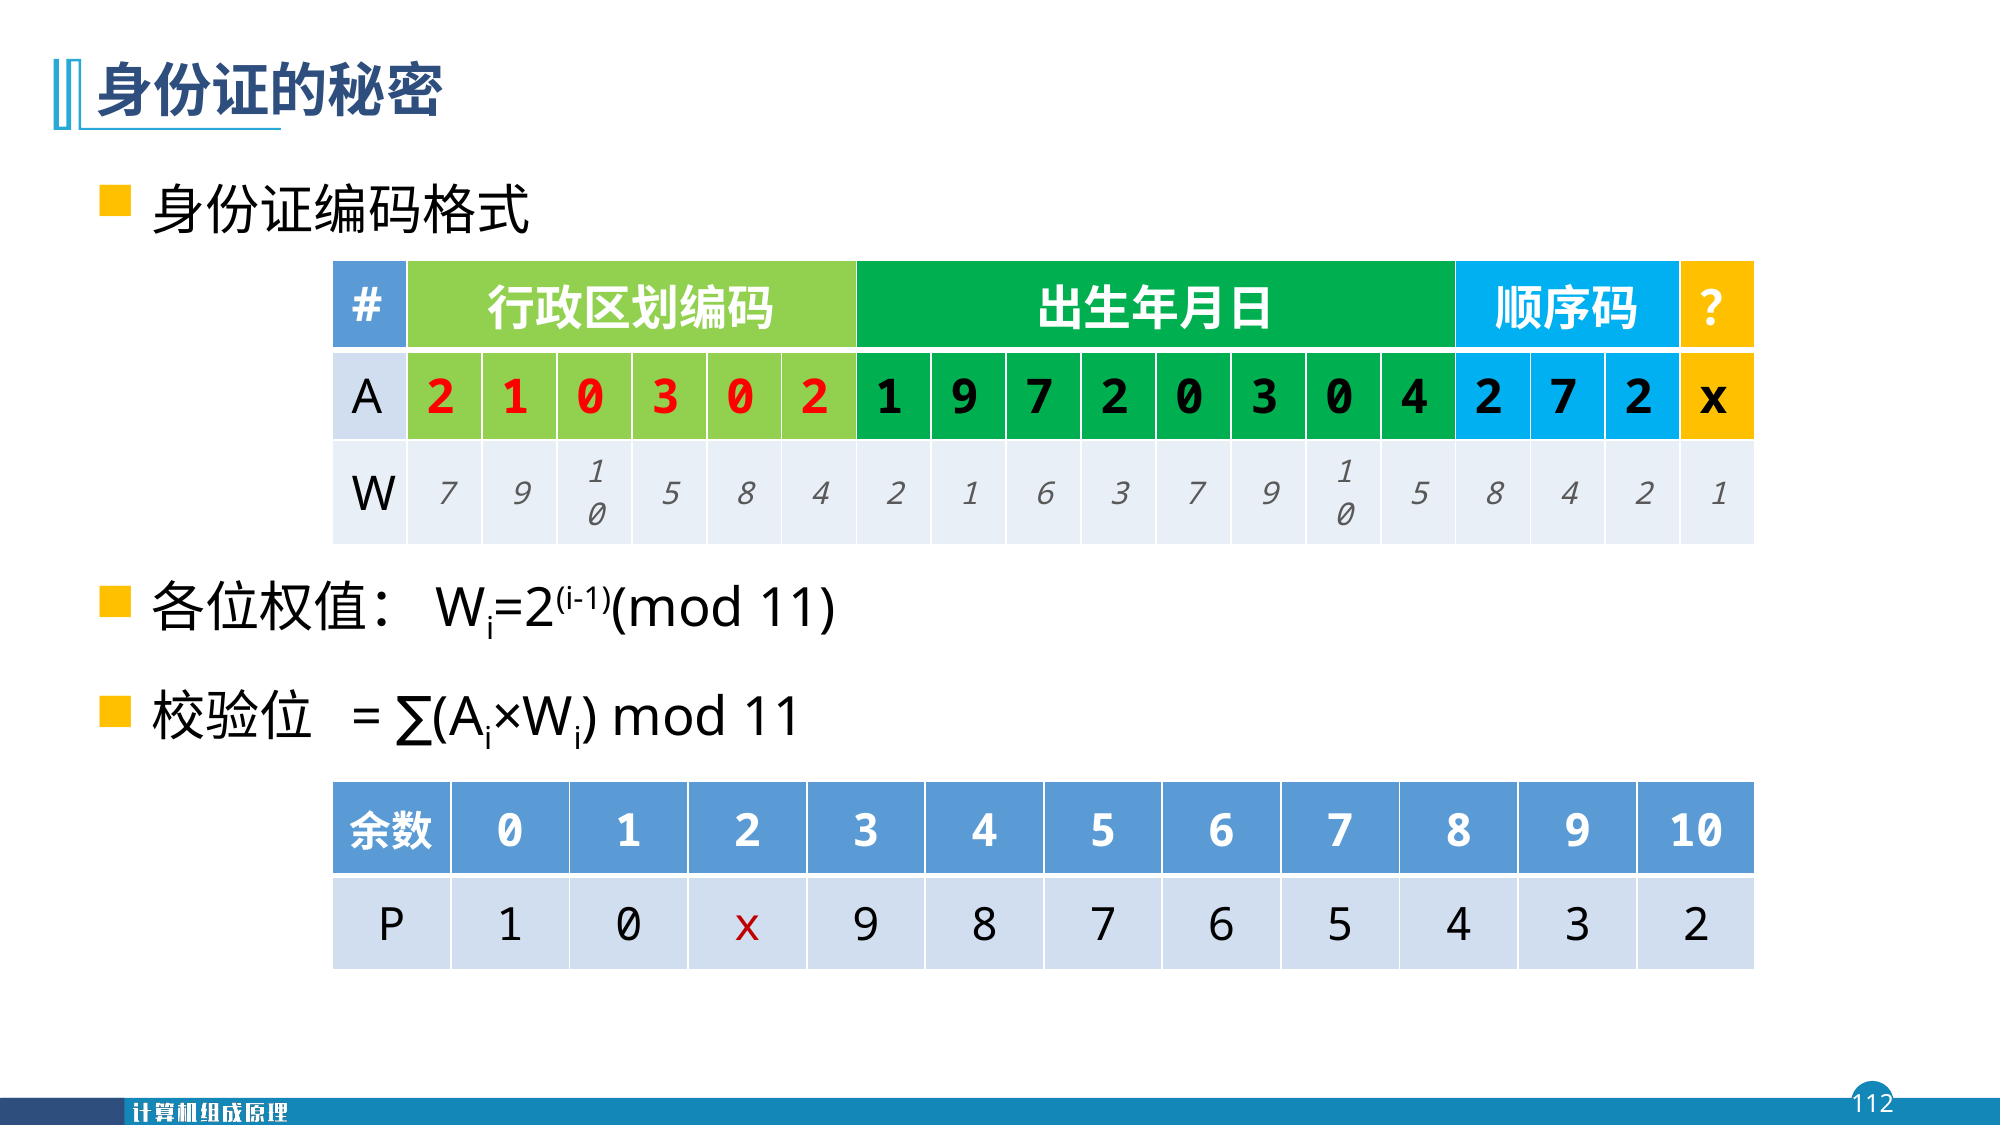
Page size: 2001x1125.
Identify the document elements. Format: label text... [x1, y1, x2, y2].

table_cell 3 [1082, 441, 1155, 544]
table_cell 2 [857, 441, 930, 544]
table_cell 3 [633, 353, 706, 439]
table_header 6 [1163, 782, 1280, 873]
table_cell 4 [1400, 878, 1517, 969]
table_cell 1 [483, 353, 556, 439]
table_header 9 [1519, 782, 1636, 873]
table_cell 8 [708, 441, 781, 544]
table_cell 9 [932, 353, 1005, 439]
table_cell x [689, 878, 806, 969]
table_cell 2 [1638, 878, 1754, 969]
table_cell 5 [1282, 878, 1399, 969]
table_header ？ [1681, 261, 1754, 347]
table_header 顺序码 [1456, 261, 1679, 347]
table_header 1 [570, 782, 687, 873]
table_cell 9 [483, 441, 556, 544]
table_cell 4 [1531, 441, 1604, 544]
table_cell 1 [452, 878, 569, 969]
table_header 10 [1638, 782, 1754, 873]
table_cell W [333, 441, 406, 544]
table_cell 6 [1163, 878, 1280, 969]
table_header 余数 [333, 782, 450, 873]
table_cell 10 [558, 441, 631, 544]
table_cell 9 [1232, 441, 1305, 544]
table_cell 10 [1307, 441, 1380, 544]
table_cell 3 [1232, 353, 1305, 439]
table_cell 1 [932, 441, 1005, 544]
table_cell 3 [1519, 878, 1636, 969]
table_cell 5 [633, 441, 706, 544]
table_cell 2 [1606, 441, 1679, 544]
table_header 8 [1400, 782, 1517, 873]
table_cell 0 [1157, 353, 1230, 439]
table_cell 8 [926, 878, 1043, 969]
table_cell 1 [857, 353, 930, 439]
table_header 行政区划编码 [408, 261, 856, 347]
table_header 5 [1045, 782, 1161, 873]
table_cell 1 [1681, 441, 1754, 544]
table_cell 5 [1382, 441, 1455, 544]
table_cell 0 [570, 878, 687, 969]
table_header 3 [808, 782, 924, 873]
table_cell A [333, 353, 406, 439]
table_cell 0 [558, 353, 631, 439]
table_cell 2 [1456, 353, 1530, 439]
table_cell 2 [1606, 353, 1679, 439]
table_header 0 [452, 782, 569, 873]
table_cell 7 [1045, 878, 1161, 969]
table_cell 2 [782, 353, 856, 439]
table_header 4 [926, 782, 1043, 873]
table_cell x [1681, 353, 1754, 439]
table_cell 2 [1082, 353, 1155, 439]
table_cell 7 [408, 441, 481, 544]
table_cell 7 [1157, 441, 1230, 544]
table_cell 8 [1456, 441, 1530, 544]
table_cell 7 [1531, 353, 1604, 439]
table_cell 4 [782, 441, 856, 544]
table_cell P [333, 878, 450, 969]
table_header 出生年月日 [857, 261, 1455, 347]
table_header # [333, 261, 406, 347]
table_header 7 [1282, 782, 1399, 873]
table_cell 2 [408, 353, 481, 439]
table_cell 9 [808, 878, 924, 969]
table_cell 7 [1007, 353, 1080, 439]
list 身份证编码格式 各位权值：Wi=2(i-1)(mod 11) 校验位 = ∑(Ai×Wi) mod 11 [80, 154, 1805, 1080]
table_cell 0 [708, 353, 781, 439]
title 身份证的秘密 [80, 42, 1805, 144]
table_cell 4 [1382, 353, 1455, 439]
table_cell 0 [1307, 353, 1380, 439]
table_cell 6 [1007, 441, 1080, 544]
table_header 2 [689, 782, 806, 873]
